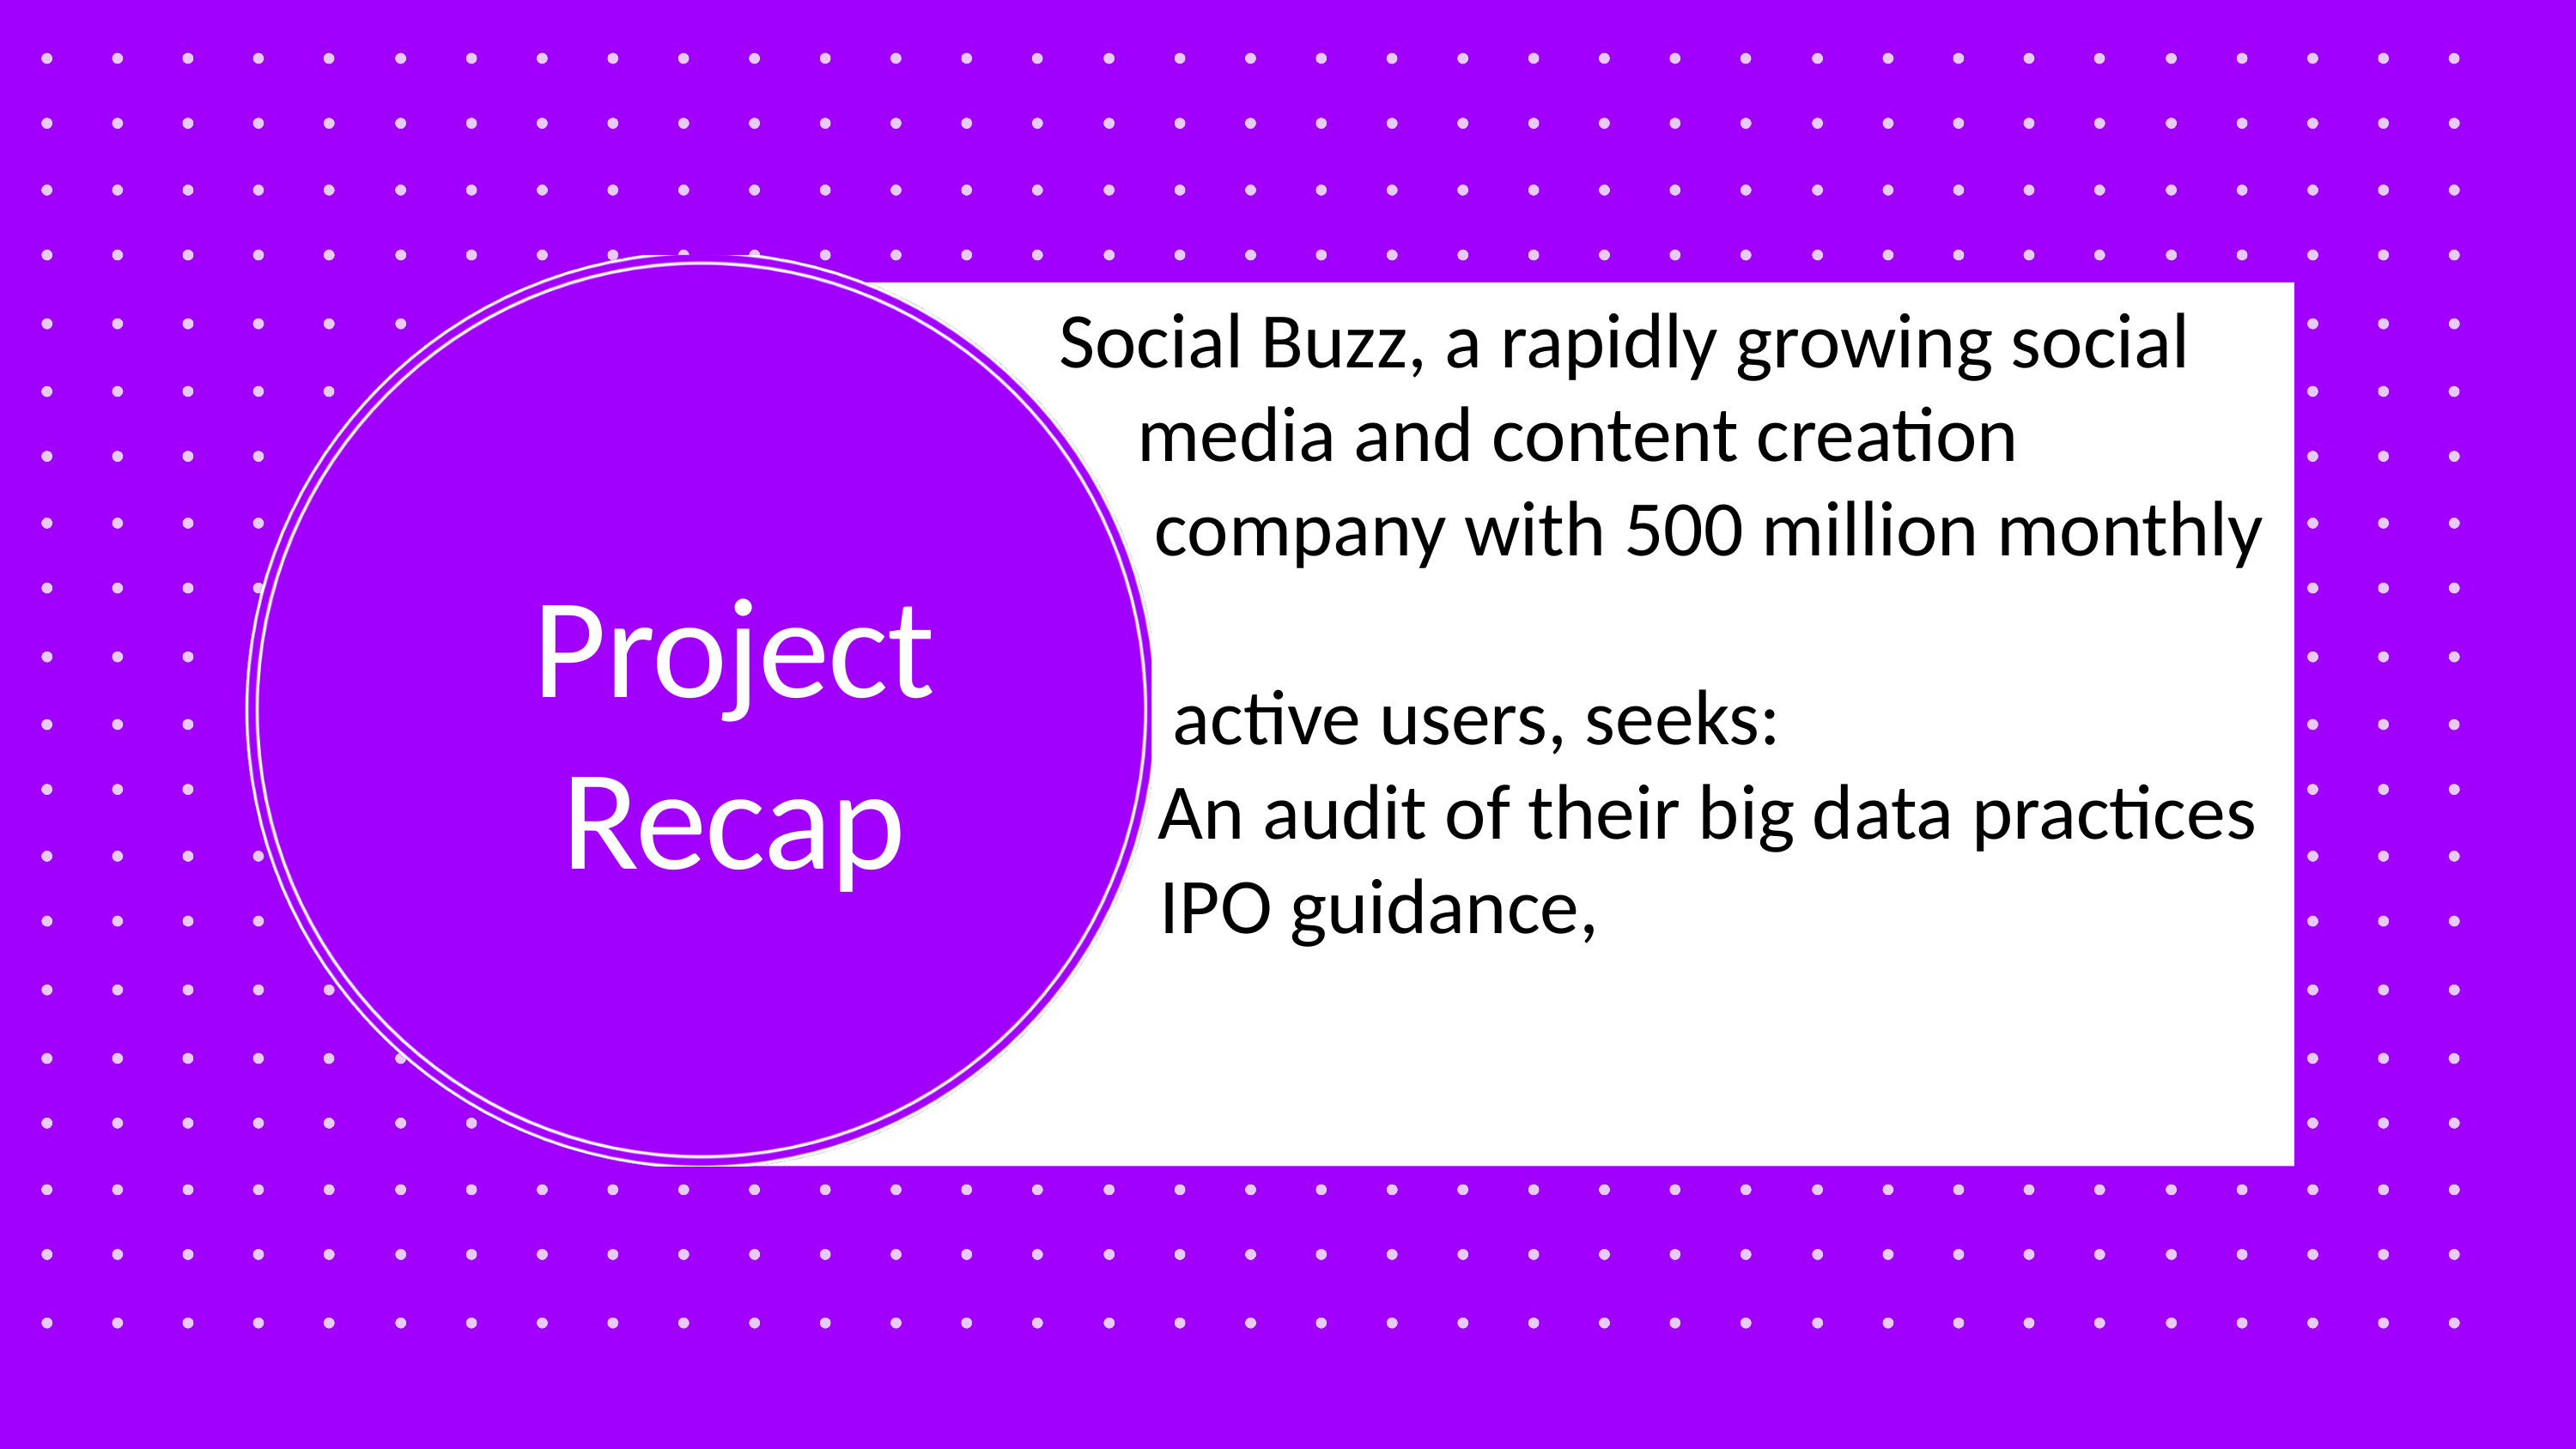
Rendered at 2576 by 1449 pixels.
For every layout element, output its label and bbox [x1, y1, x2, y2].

text_box [33, 48, 2464, 1333]
picture [241, 255, 1152, 1167]
